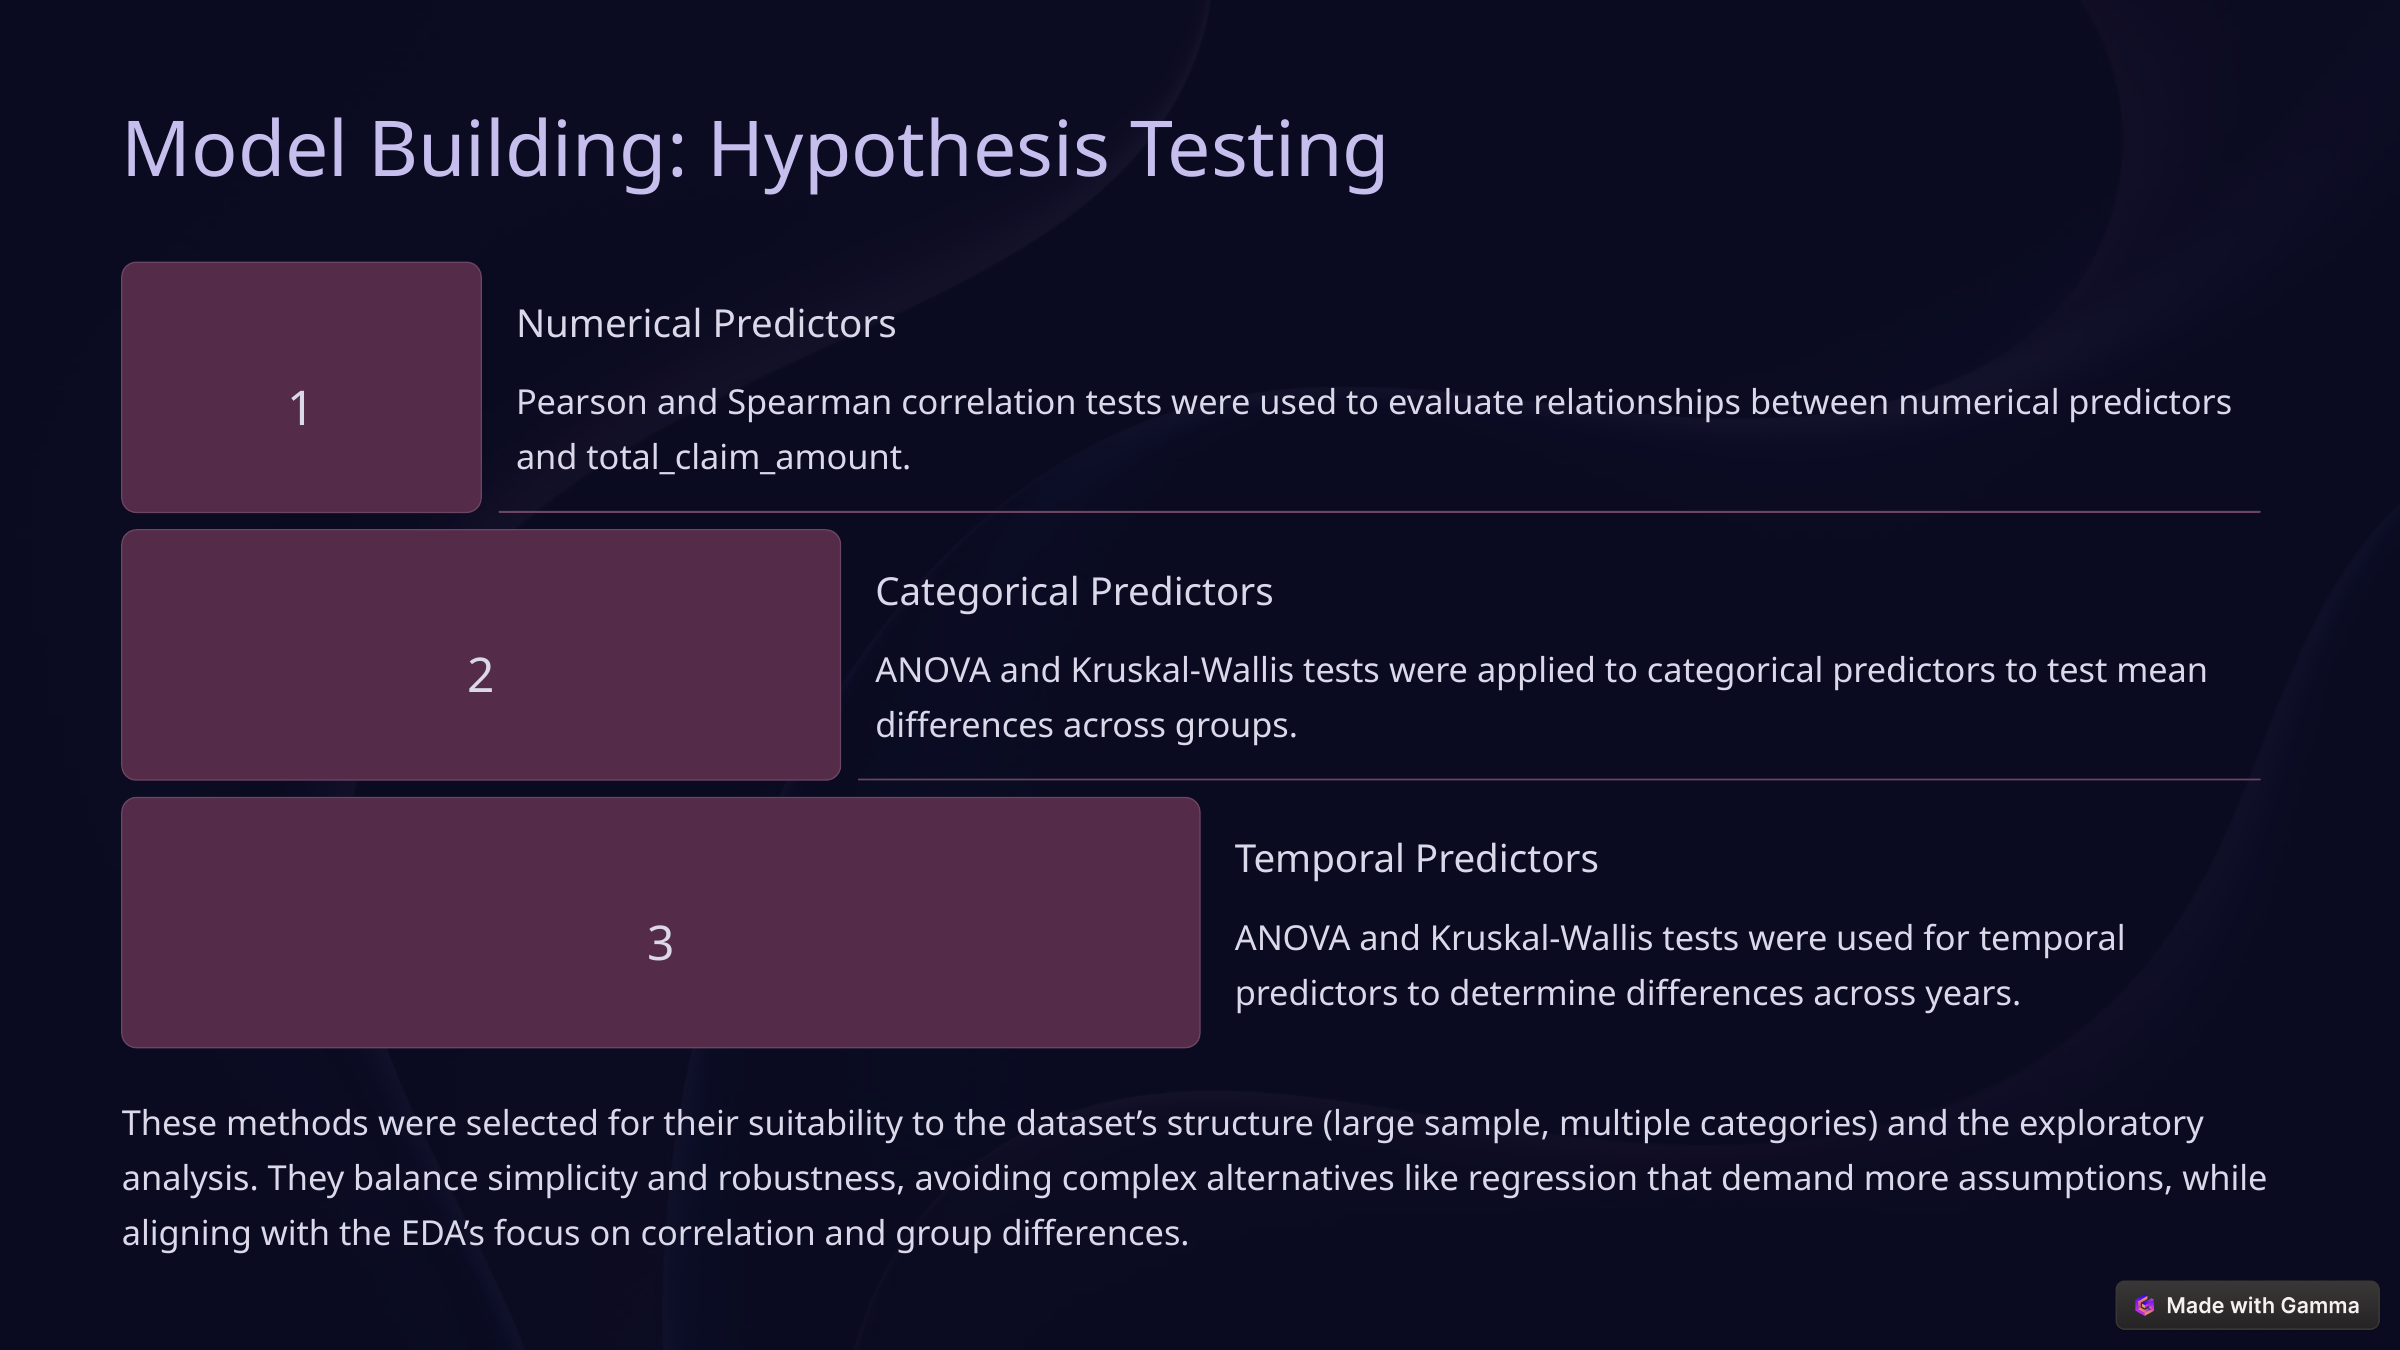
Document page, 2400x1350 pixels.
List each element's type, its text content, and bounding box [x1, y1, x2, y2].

text_box These methods were selected for their suitability to the dataset’s structure (large sample, multiple categories) and the exploratory analysis. They balance simplicity and robustness, avoiding complex alternatives like regression that demand more assumptions, while aligning with the EDA’s focus on correlation and group differences. [121, 1086, 2279, 1254]
text_box Categorical Predictors [875, 564, 1298, 613]
text_box 2 [456, 624, 506, 686]
text_box 3 [636, 892, 686, 954]
text_box [121, 262, 482, 513]
text_box 1 [277, 356, 326, 418]
text_box ANOVA and Kruskal-Wallis tests were applied to categorical predictors to test mean differences across groups. [875, 633, 2244, 746]
text_box Model Building: Hypothesis Testing [121, 95, 1447, 193]
picture [2106, 1271, 2389, 1339]
text_box Pearson and Spearman correlation tests were used to evaluate relationships between numerical predictors and total_claim_amount. [515, 366, 2244, 478]
text_box ANOVA and Kruskal-Wallis tests were used for temporal predictors to determine differences across years. [1234, 901, 2244, 1013]
text_box [121, 529, 841, 781]
text_box [121, 797, 1201, 1048]
text_box Temporal Predictors [1234, 832, 1622, 881]
text_box Numerical Predictors [515, 297, 910, 346]
